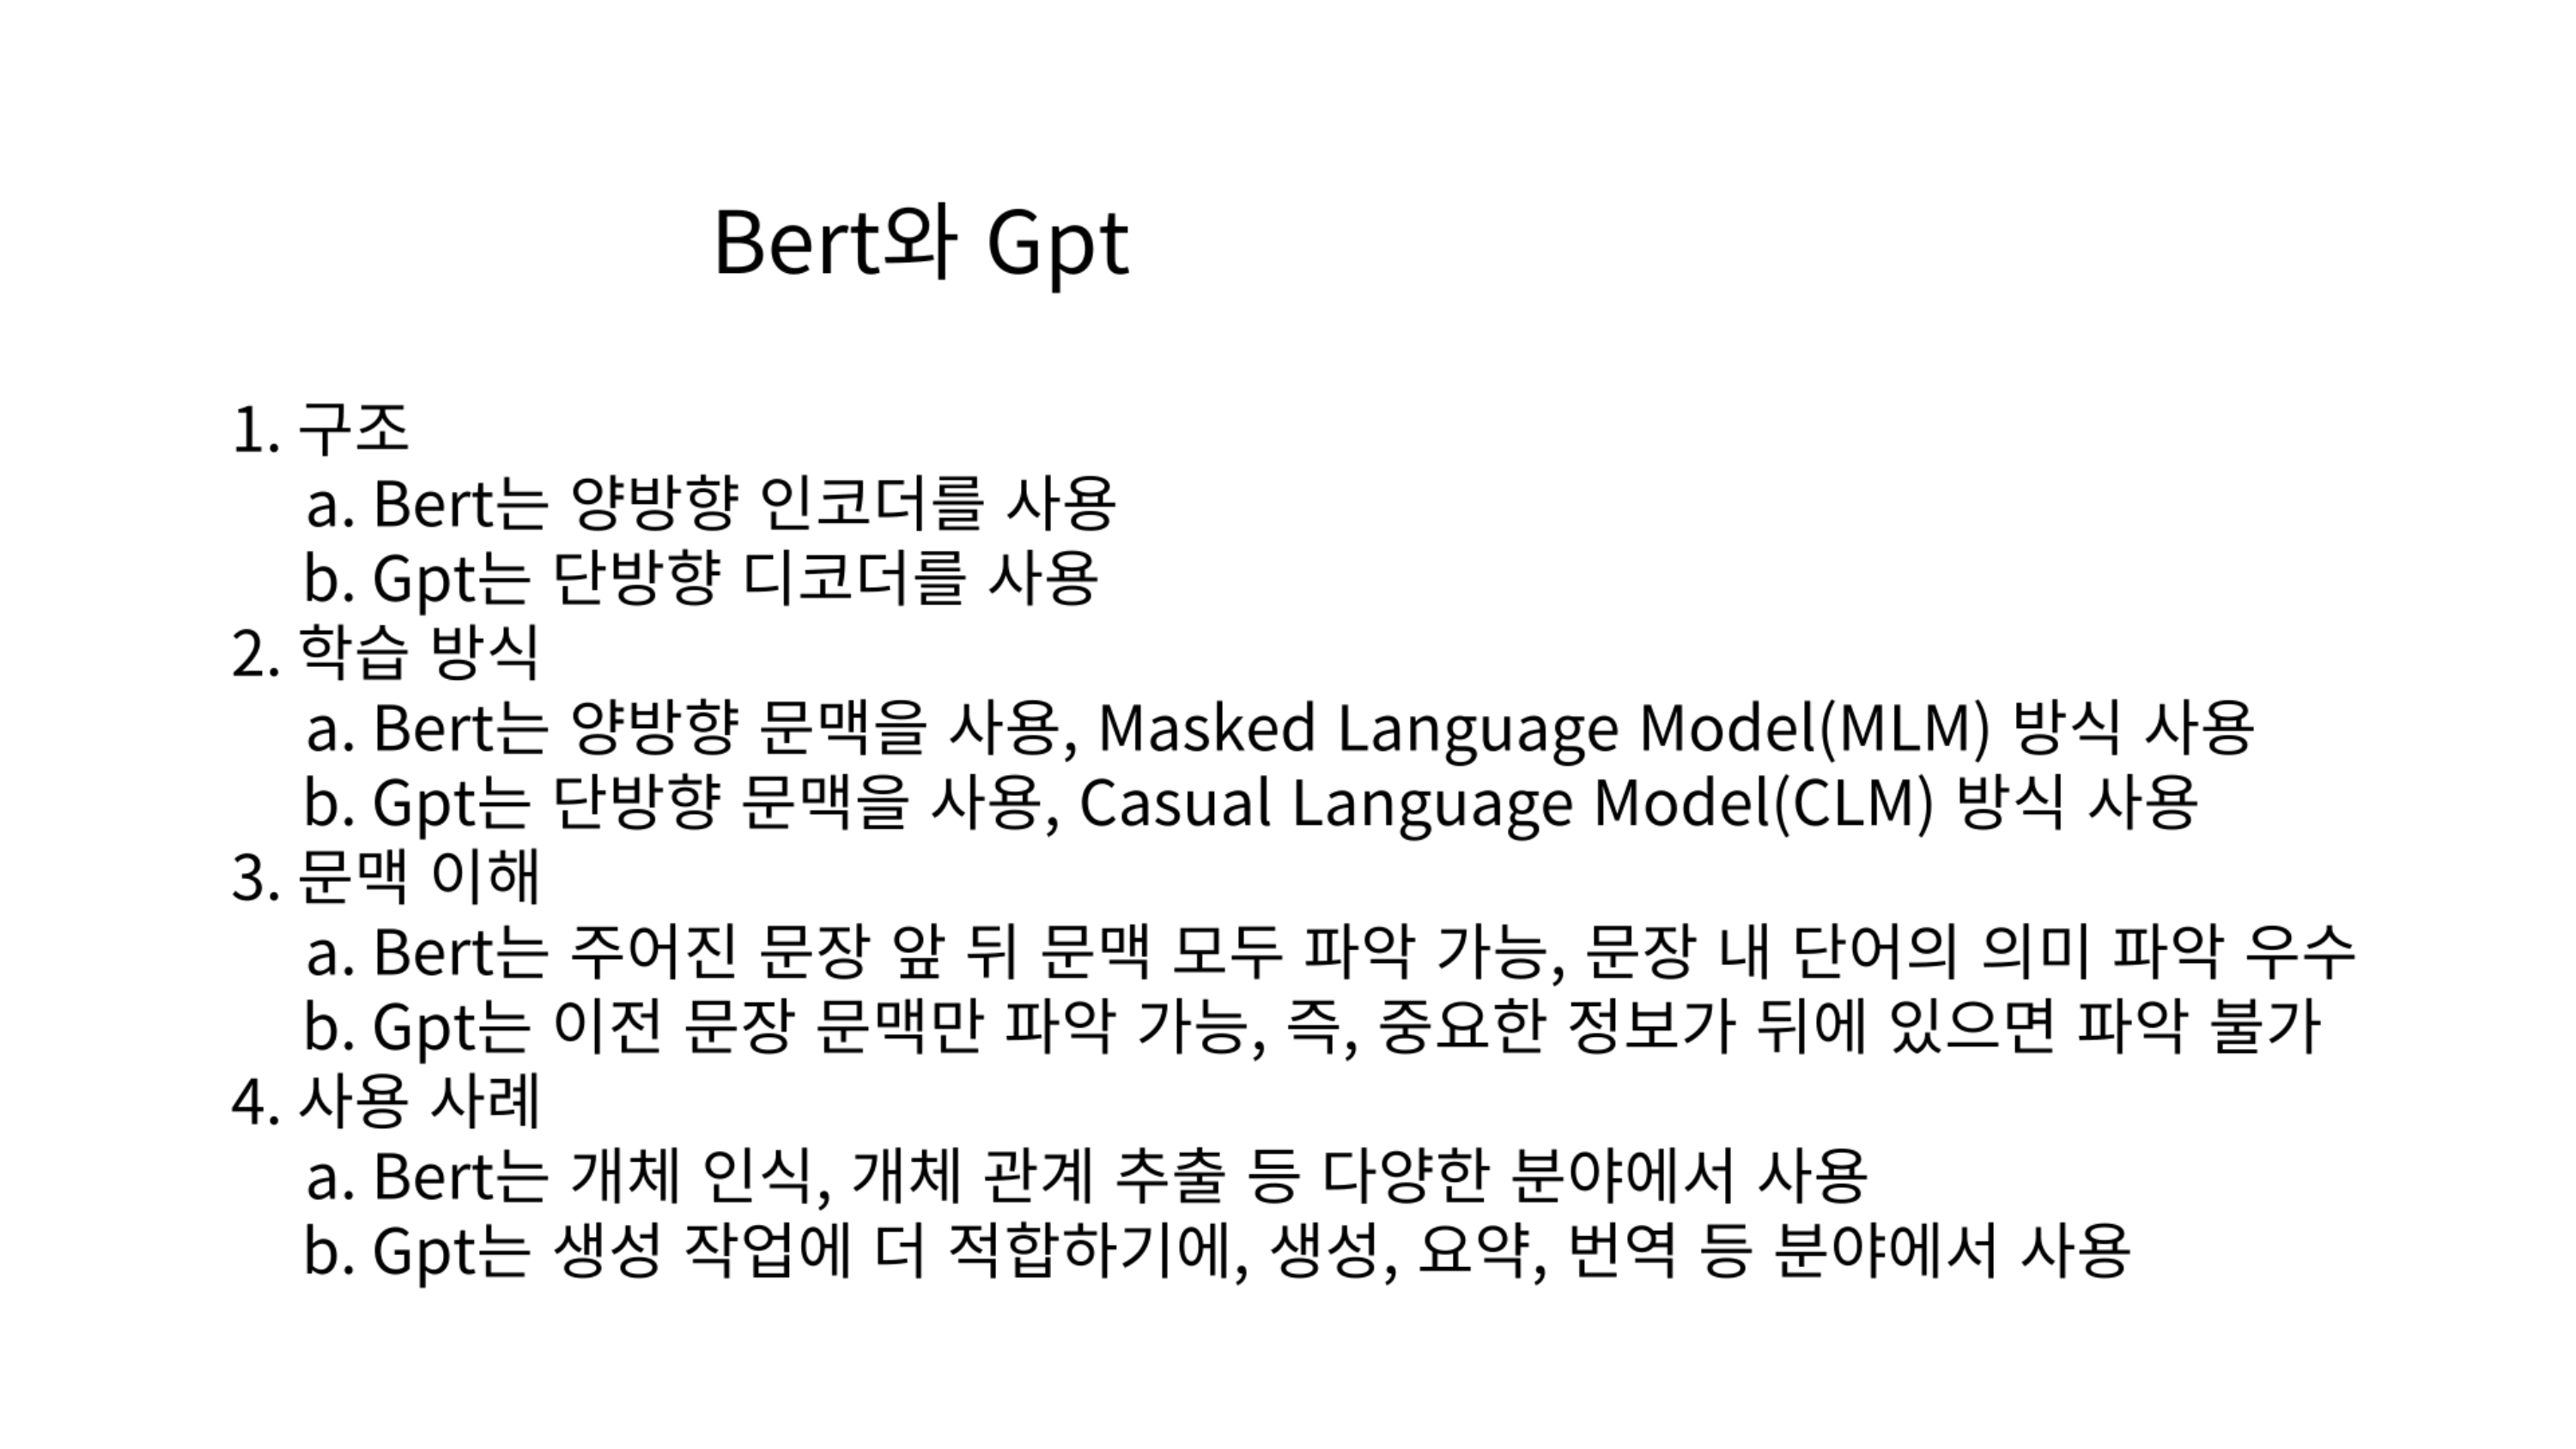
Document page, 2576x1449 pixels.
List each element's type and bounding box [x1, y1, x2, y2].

picture [194, 147, 2429, 1372]
